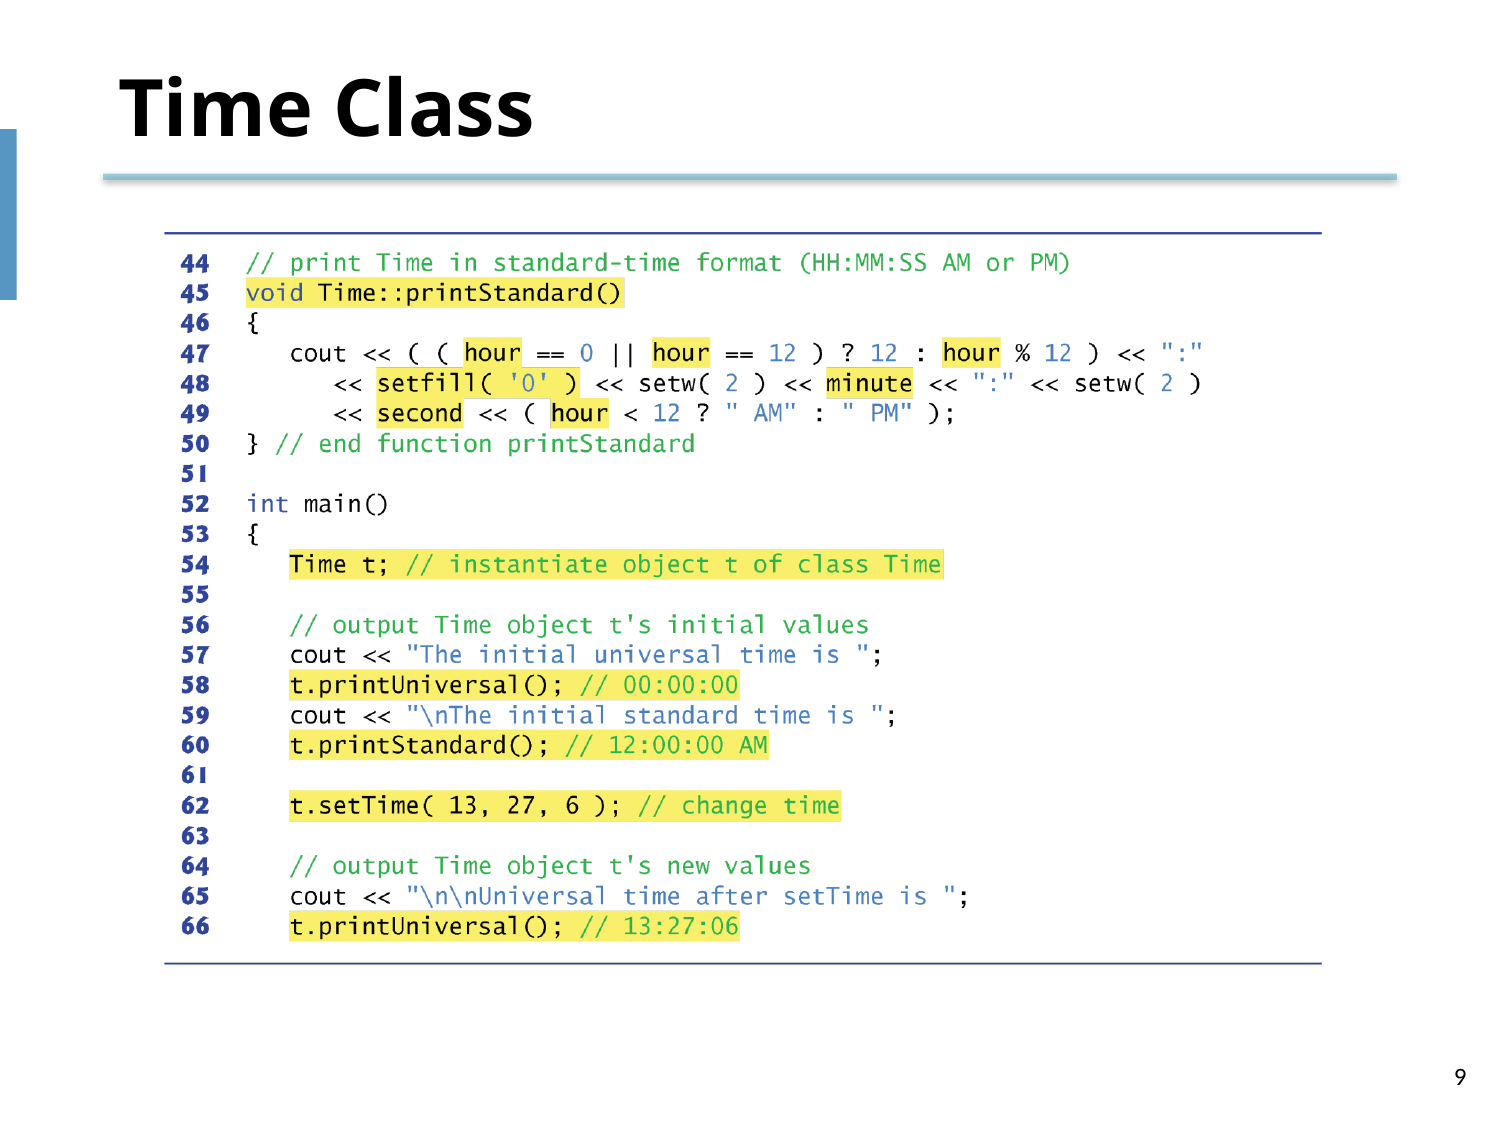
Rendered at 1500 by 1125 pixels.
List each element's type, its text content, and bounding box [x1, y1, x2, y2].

title Time Class [103, 25, 1397, 185]
picture [88, 160, 1358, 974]
slide_number 9 [1131, 1045, 1482, 1106]
